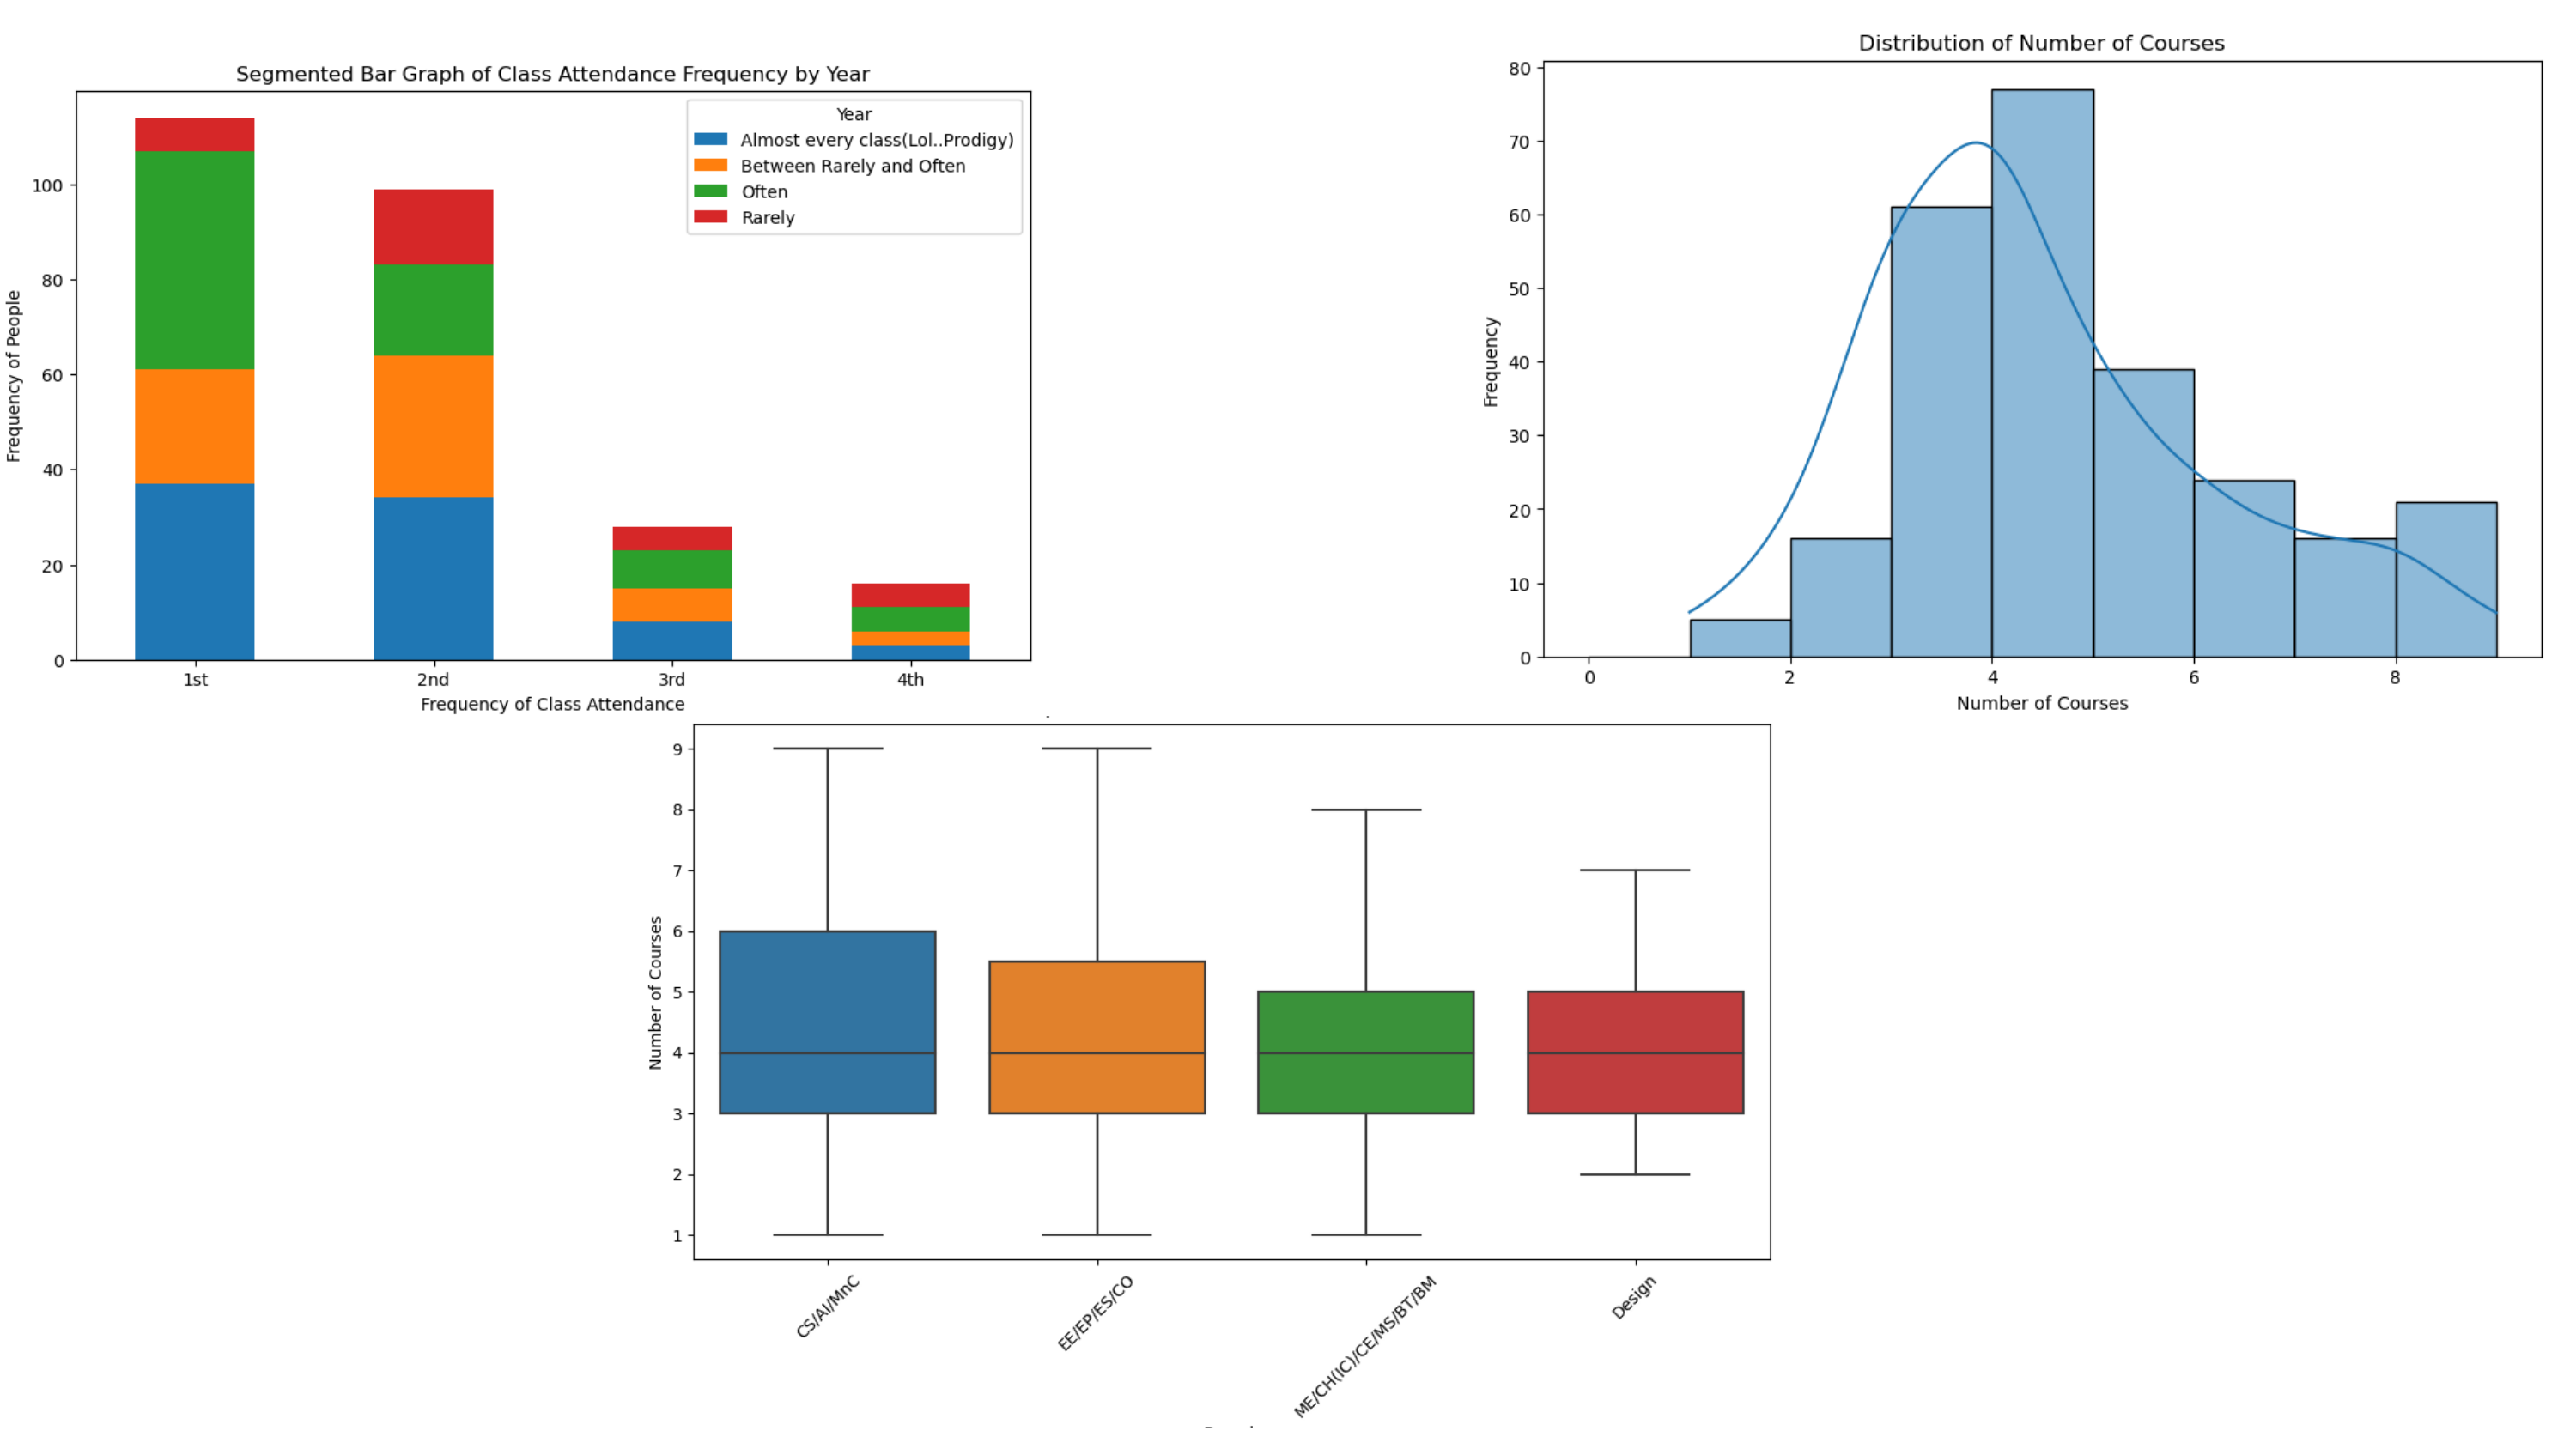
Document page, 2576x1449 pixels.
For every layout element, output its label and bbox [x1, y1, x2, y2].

text_box [1470, 23, 2555, 725]
text_box [0, 54, 1042, 725]
text_box [638, 716, 1782, 1428]
